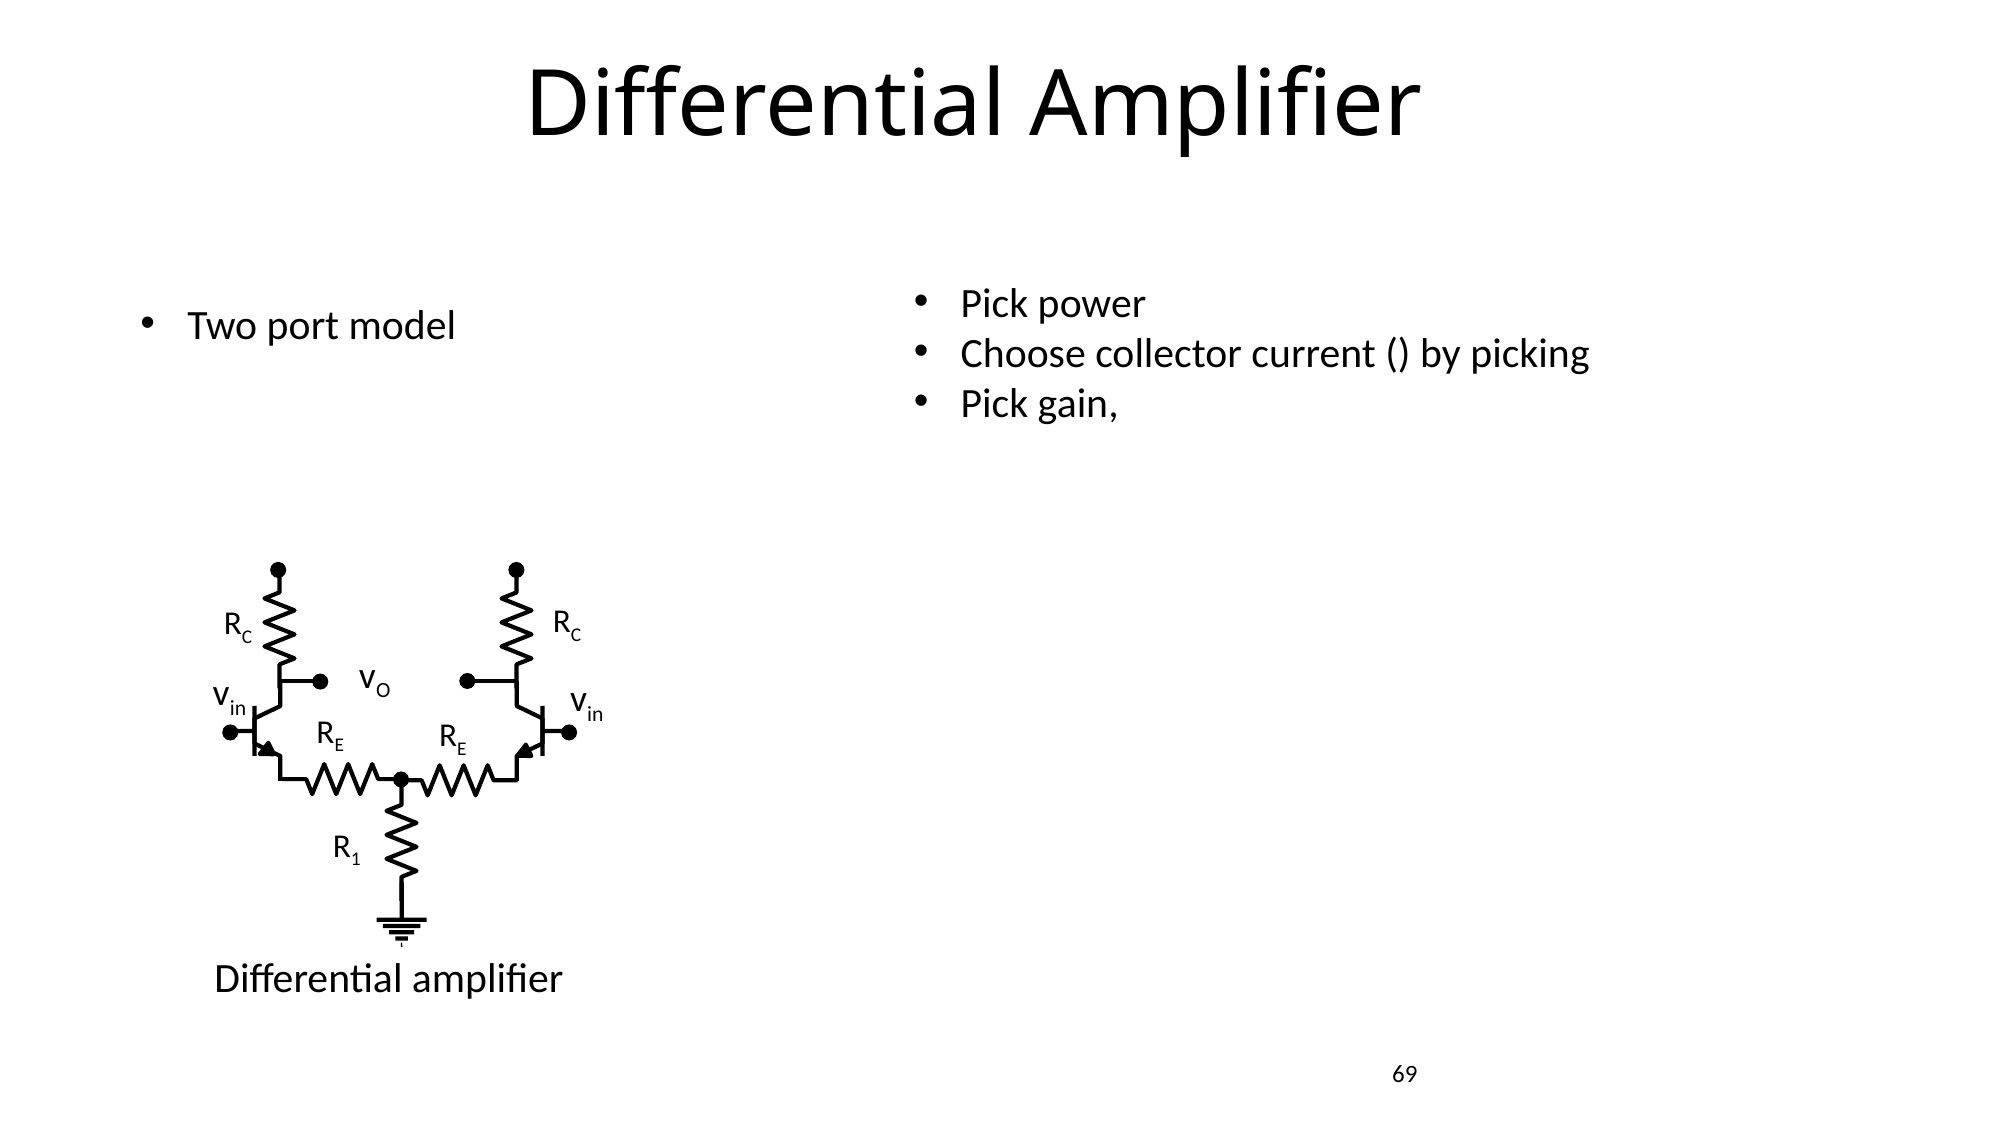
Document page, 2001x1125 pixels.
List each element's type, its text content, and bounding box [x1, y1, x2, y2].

text_box Differential Amplifier [28, 36, 1920, 162]
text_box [195, 562, 621, 1009]
slide_number 69 [1074, 738, 1425, 1125]
